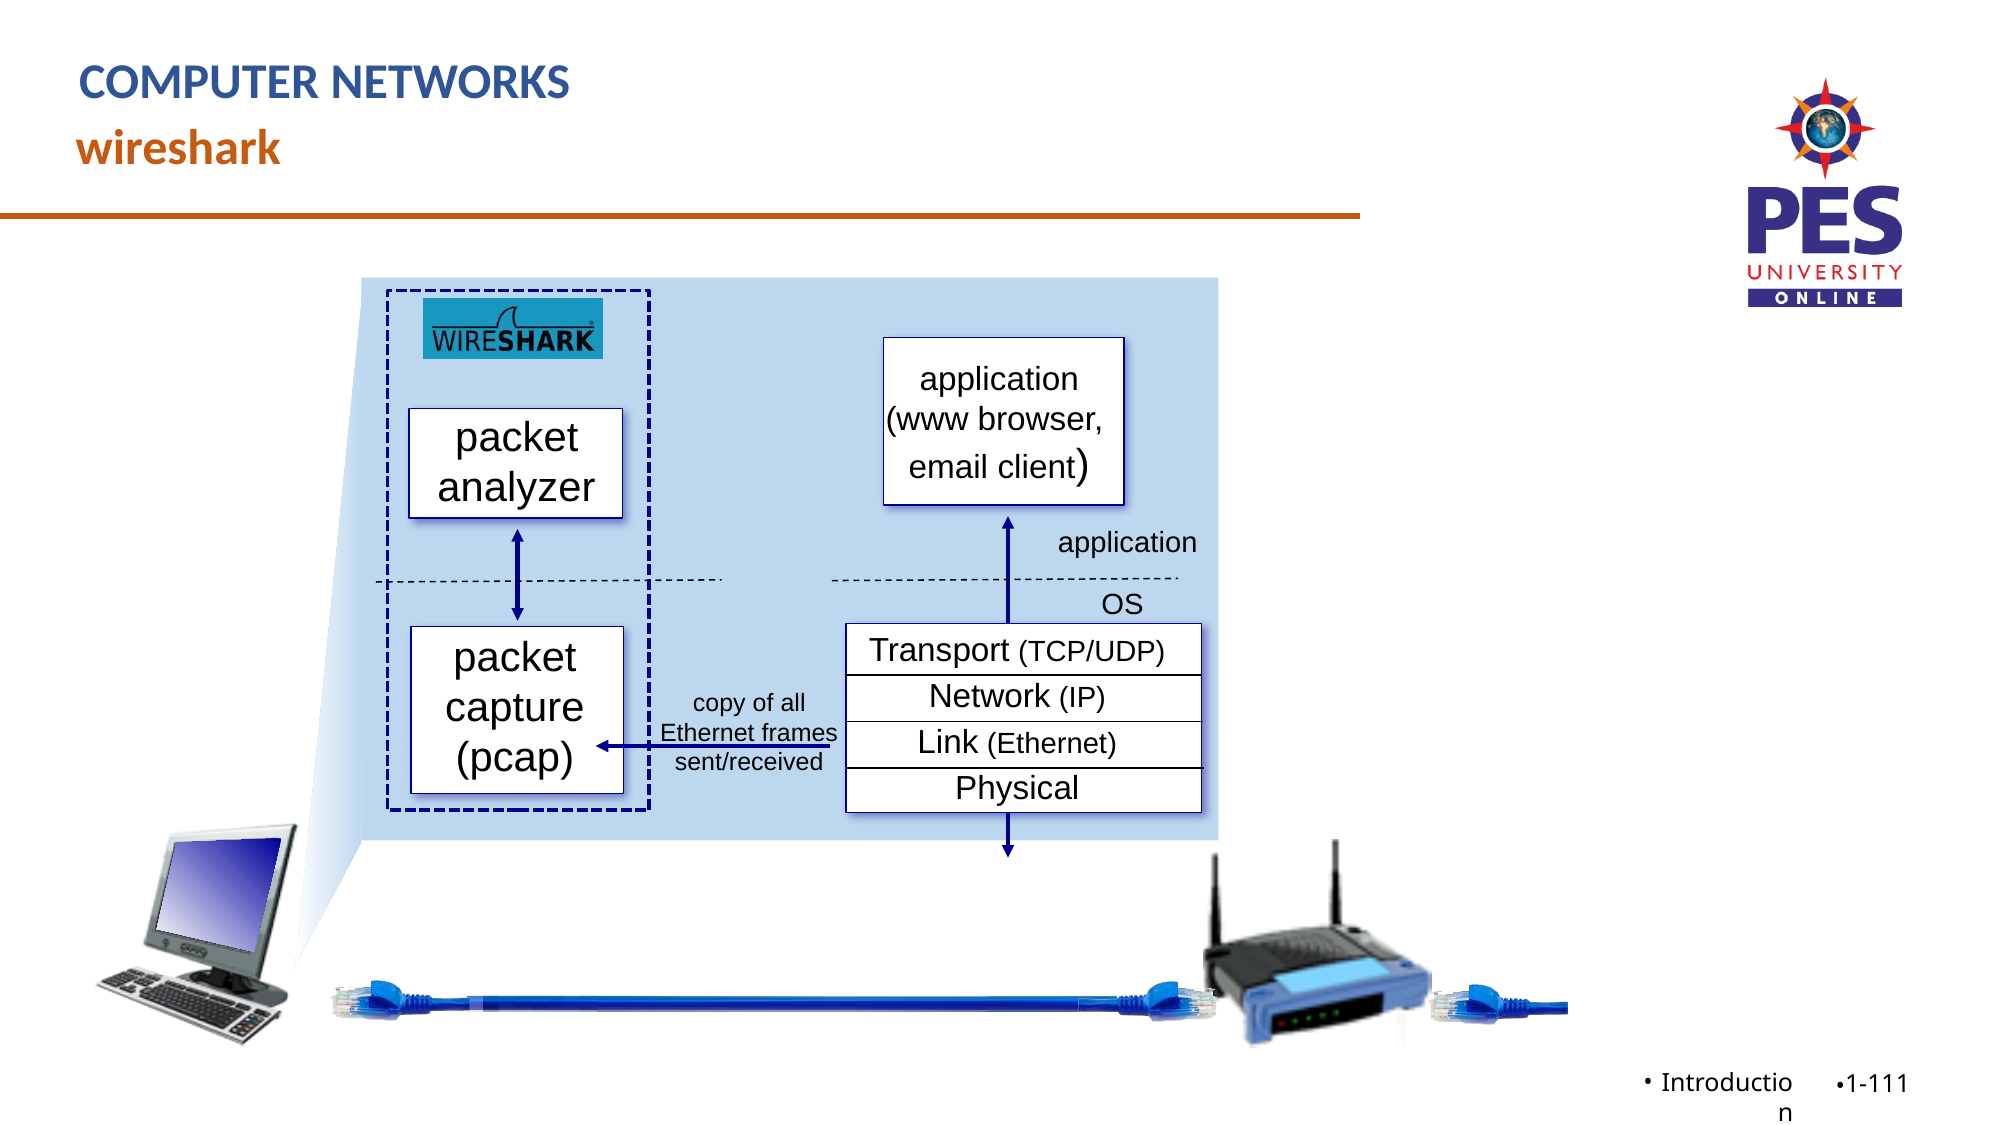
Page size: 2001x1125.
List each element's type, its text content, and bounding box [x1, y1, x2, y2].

picture [267, 839, 1568, 1102]
text_box wireshark [60, 106, 1374, 182]
text_box Introduction [1628, 1058, 1809, 1106]
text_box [831, 337, 1214, 858]
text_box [47, 814, 304, 1063]
text_box COMPUTER NETWORKS [64, 41, 1295, 106]
text_box 1-111 [1820, 1060, 1969, 1106]
picture [1748, 76, 1902, 307]
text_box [292, 277, 1219, 970]
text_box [375, 290, 856, 811]
